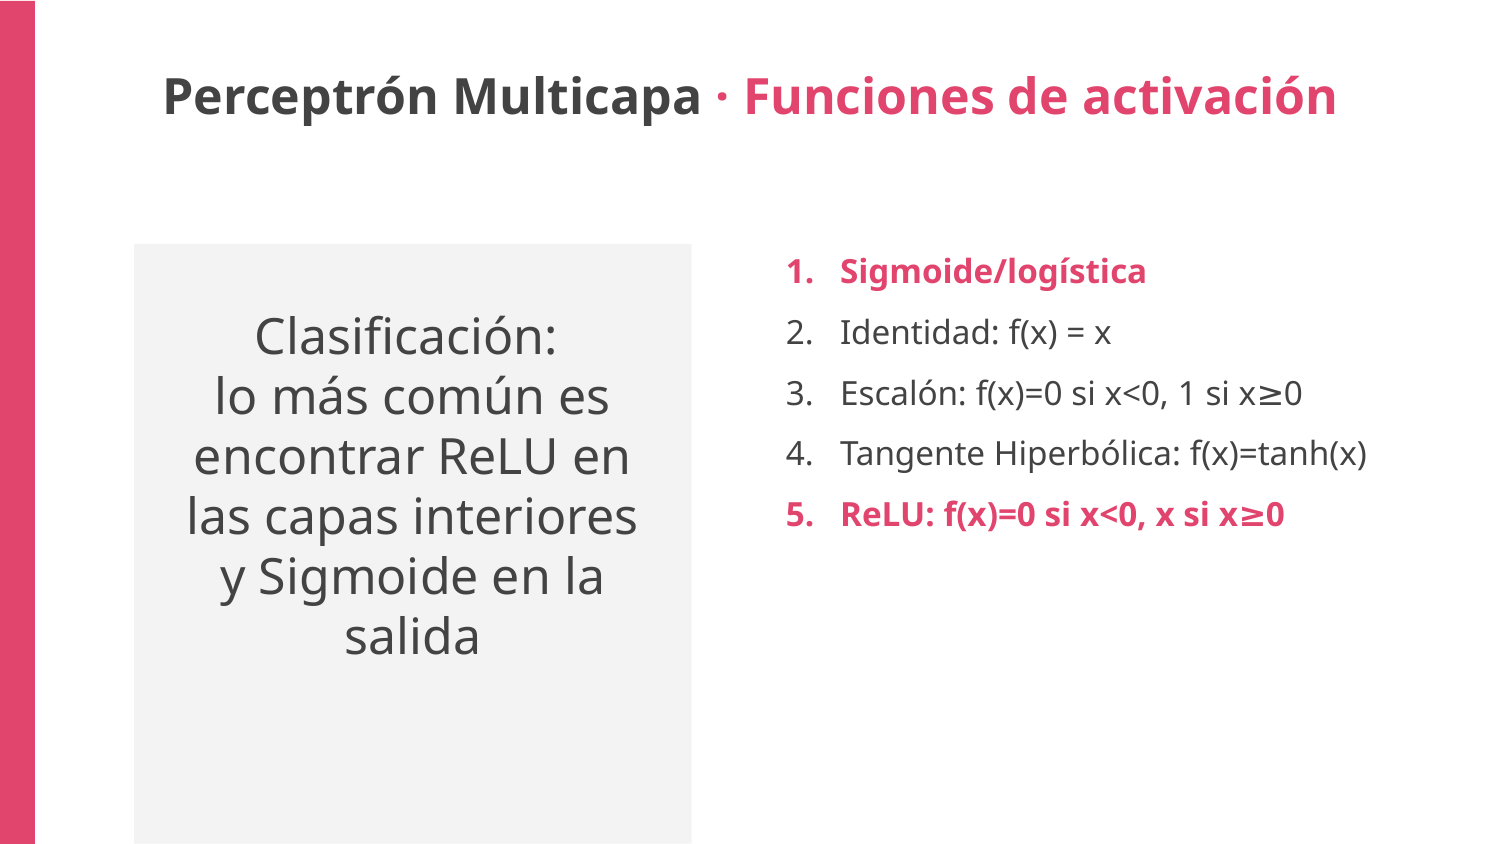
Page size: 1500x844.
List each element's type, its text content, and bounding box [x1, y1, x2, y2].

text_box [134, 243, 692, 844]
text_box Sigmoide/logística Identidad: f(x) = x Escalón: f(x)=0 si x<0, 1 si x≥0 Tangente Hiperbólica: f(x)=tanh(x) ReLU: f(x)=0 si x<0, x si x≥0 [749, 235, 1500, 319]
text_box Clasificación: lo más común es encontrar ReLU en las capas interiores y Sigmoide en la salida [169, 289, 657, 490]
text_box Perceptrón Multicapa · Funciones de activación [147, 49, 1442, 146]
